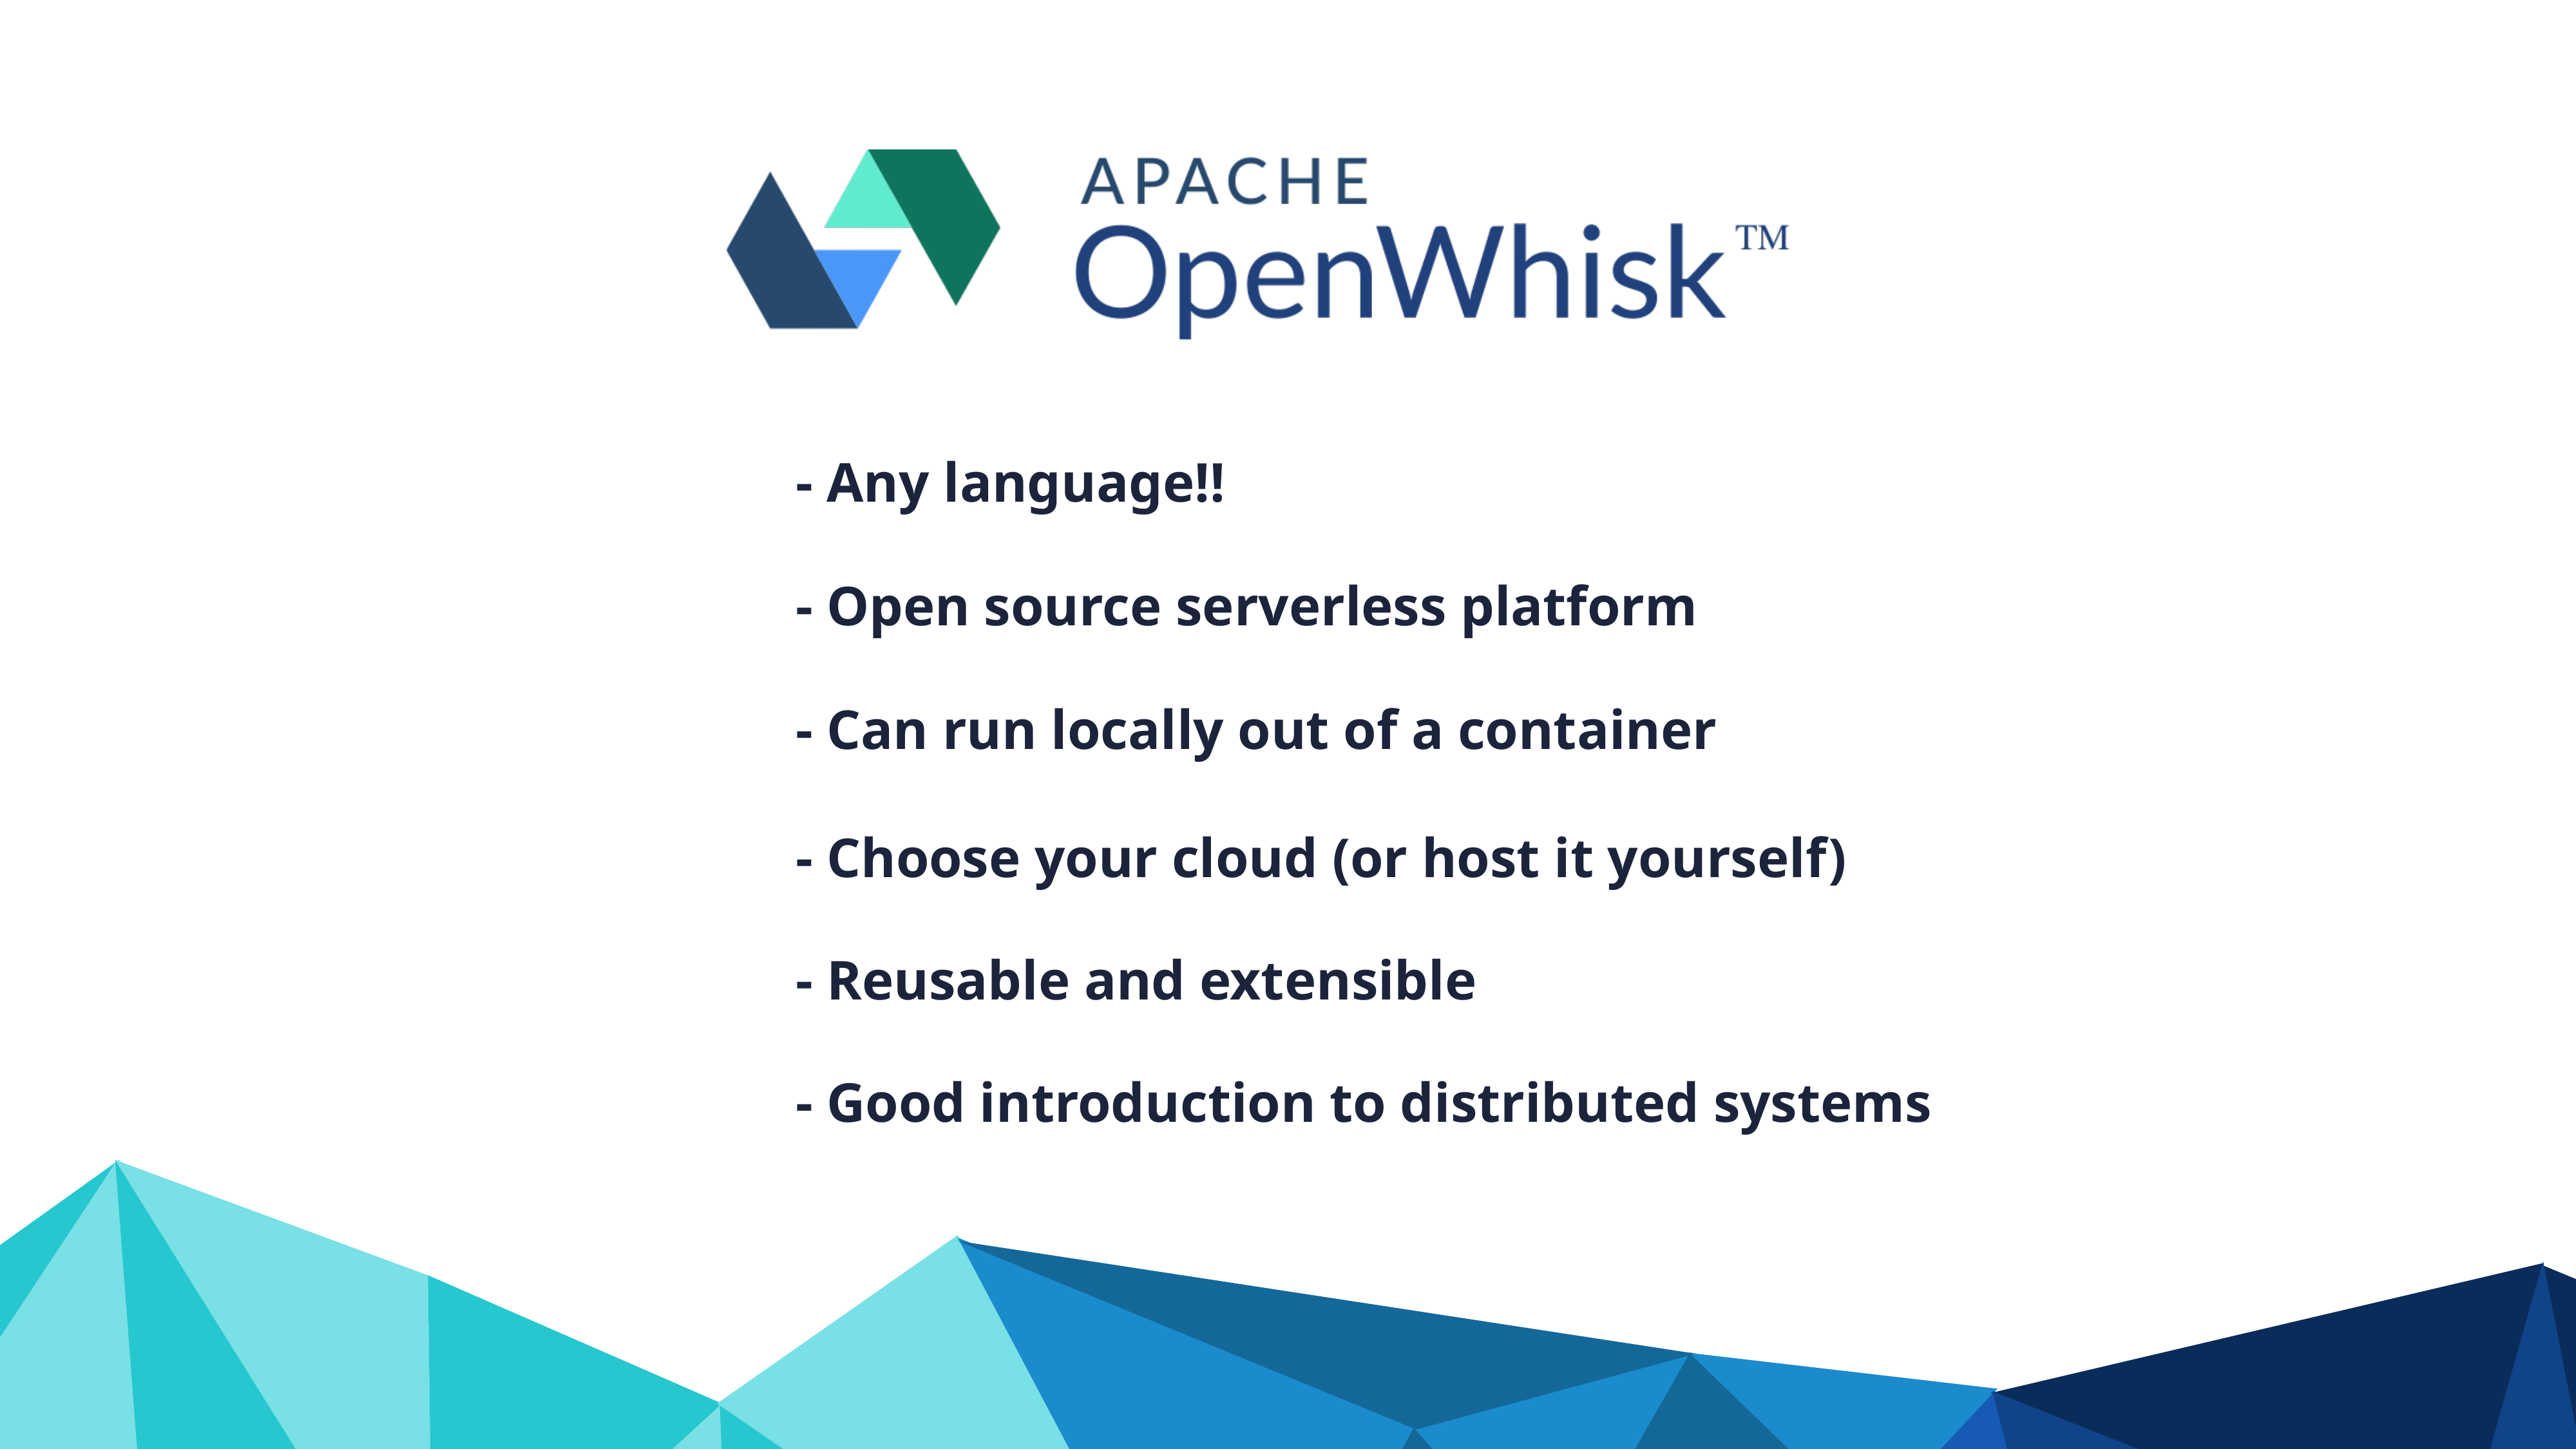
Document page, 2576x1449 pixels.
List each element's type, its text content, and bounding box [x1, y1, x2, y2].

text_box - Choose your cloud (or host it yourself) [785, 819, 1994, 941]
text_box - Any language!! [785, 444, 1994, 567]
text_box - Can run locally out of a container [785, 690, 1994, 813]
text_box - Good introduction to distributed systems [785, 1064, 1994, 1187]
text_box - Reusable and extensible [785, 941, 1994, 1064]
text_box - Open source serverless platform [785, 567, 1994, 636]
picture [727, 149, 1790, 341]
